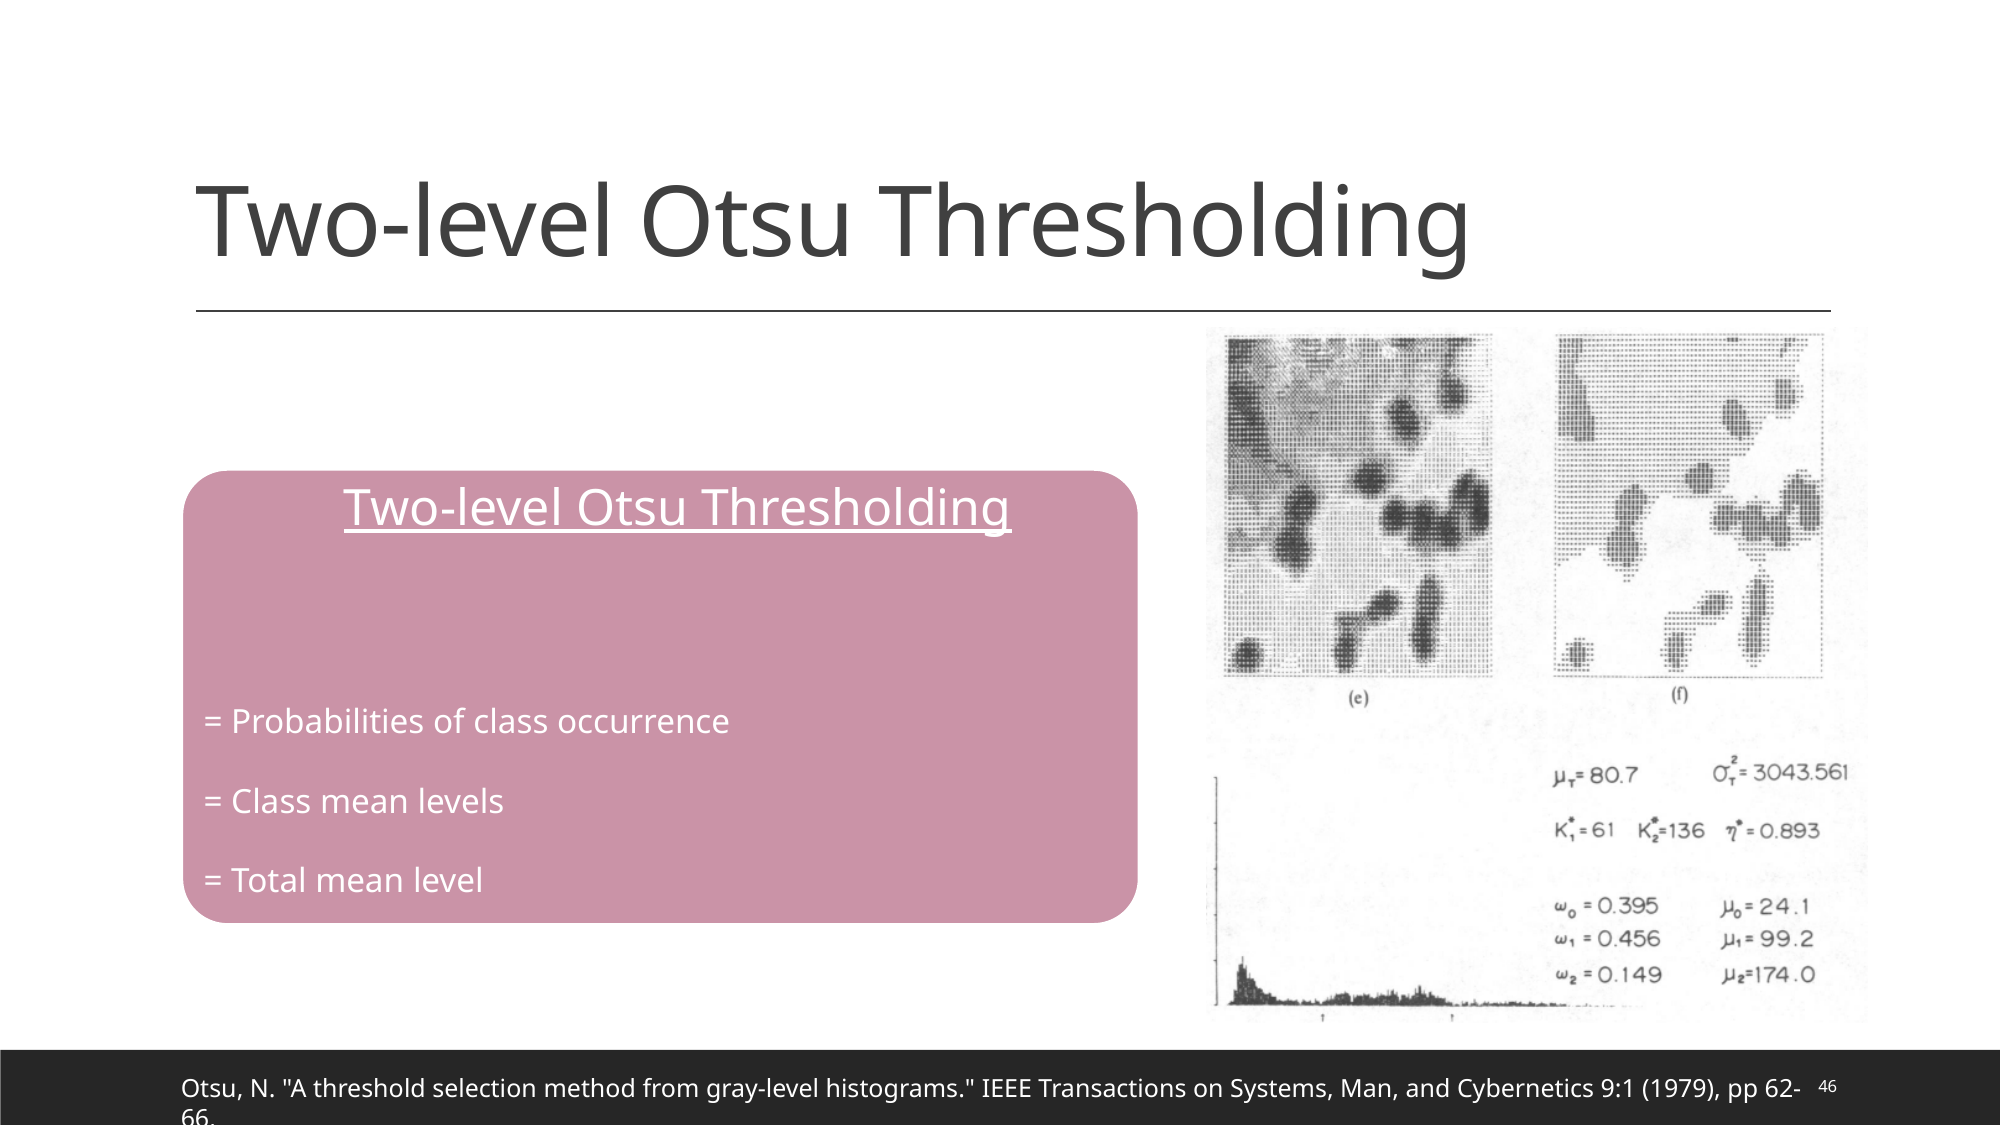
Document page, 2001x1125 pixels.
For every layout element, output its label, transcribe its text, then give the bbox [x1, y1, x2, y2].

slide_number 46 [1803, 1057, 1932, 1118]
text_box Otsu, N. "A threshold selection method from gray-level histograms." IEEE Transactions on Systems, Man, and Cybernetics 9:1 (1979), pp 62-66. [166, 1064, 1834, 1125]
title Two-level Otsu Thresholding [180, 47, 1830, 285]
picture [1205, 326, 1868, 1024]
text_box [179, 468, 1140, 925]
